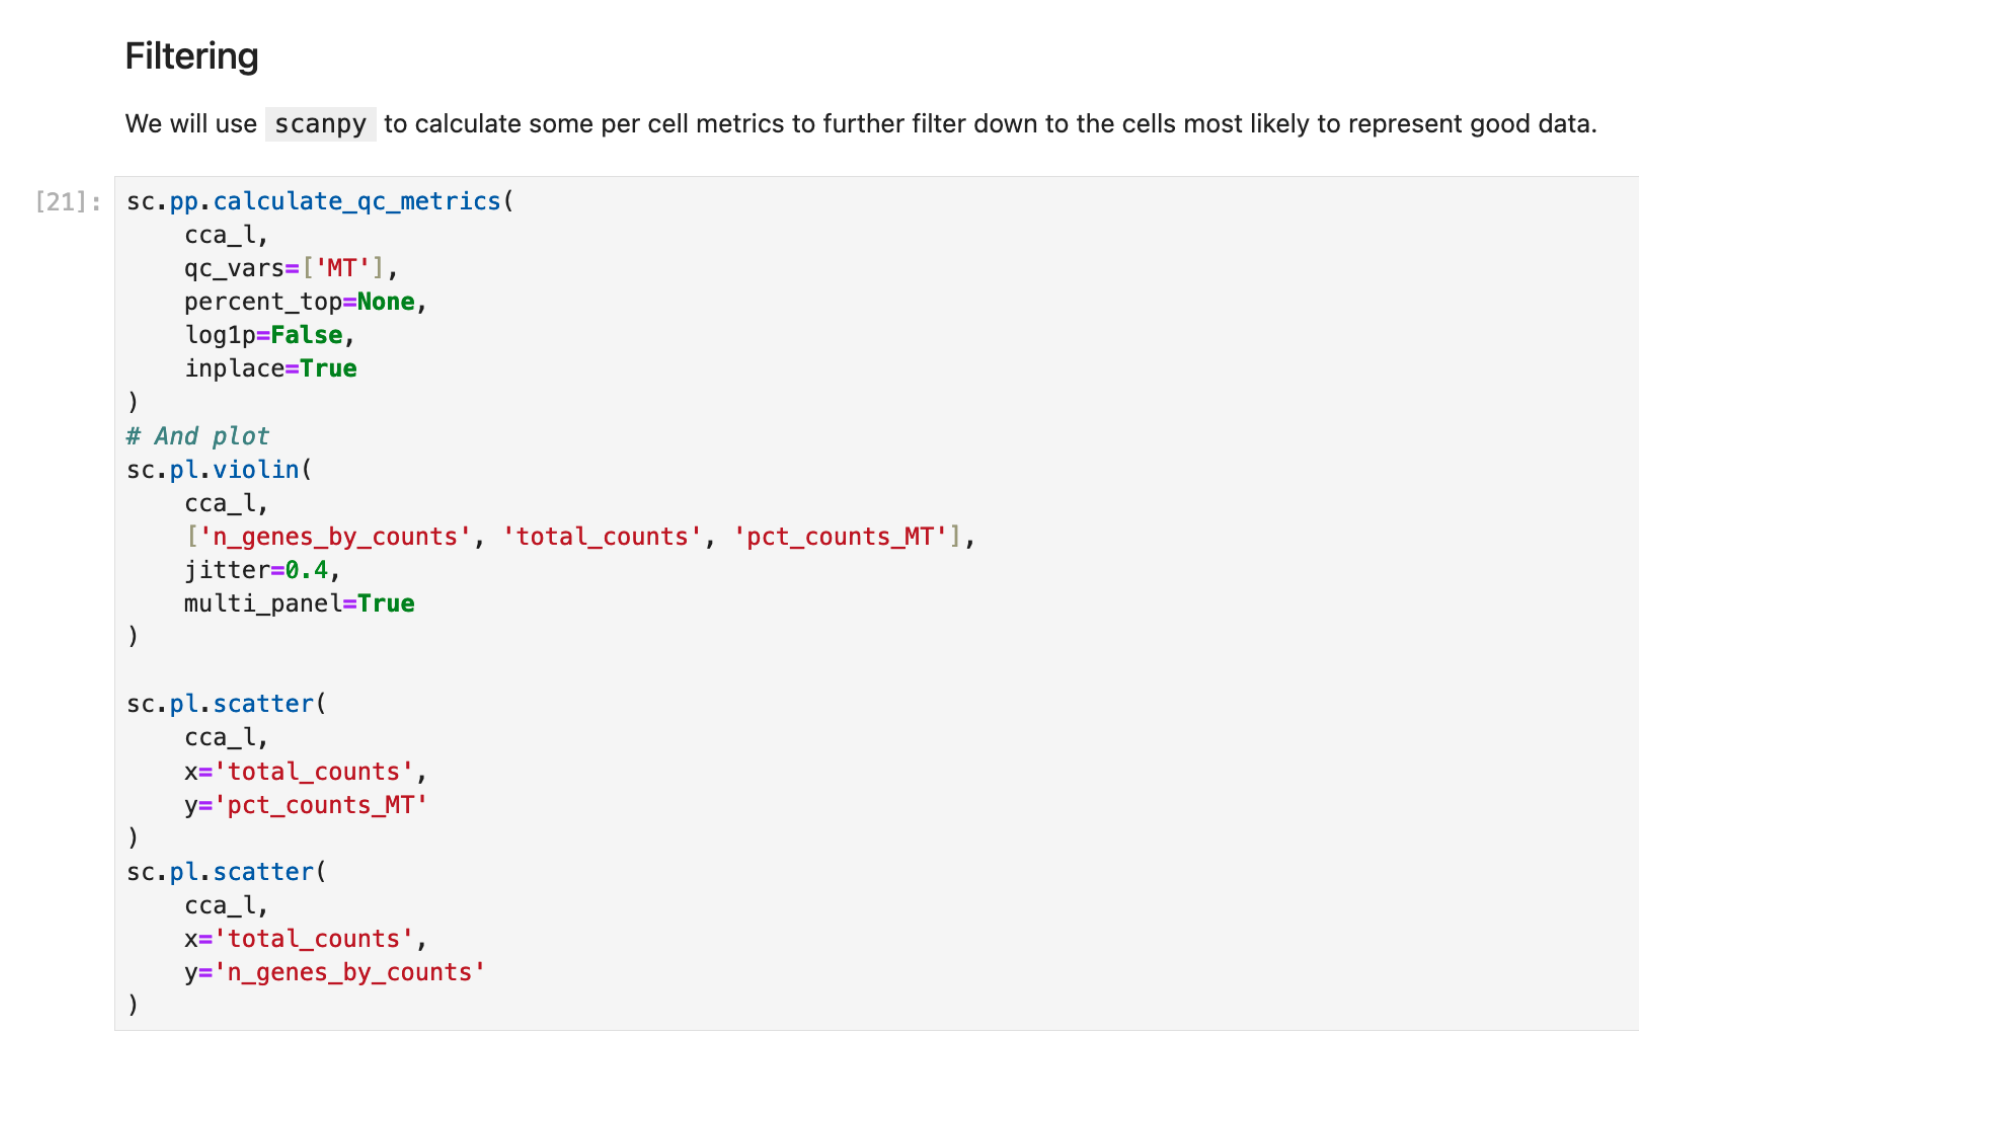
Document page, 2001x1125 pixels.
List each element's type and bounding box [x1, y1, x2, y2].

picture [13, 19, 1639, 1034]
